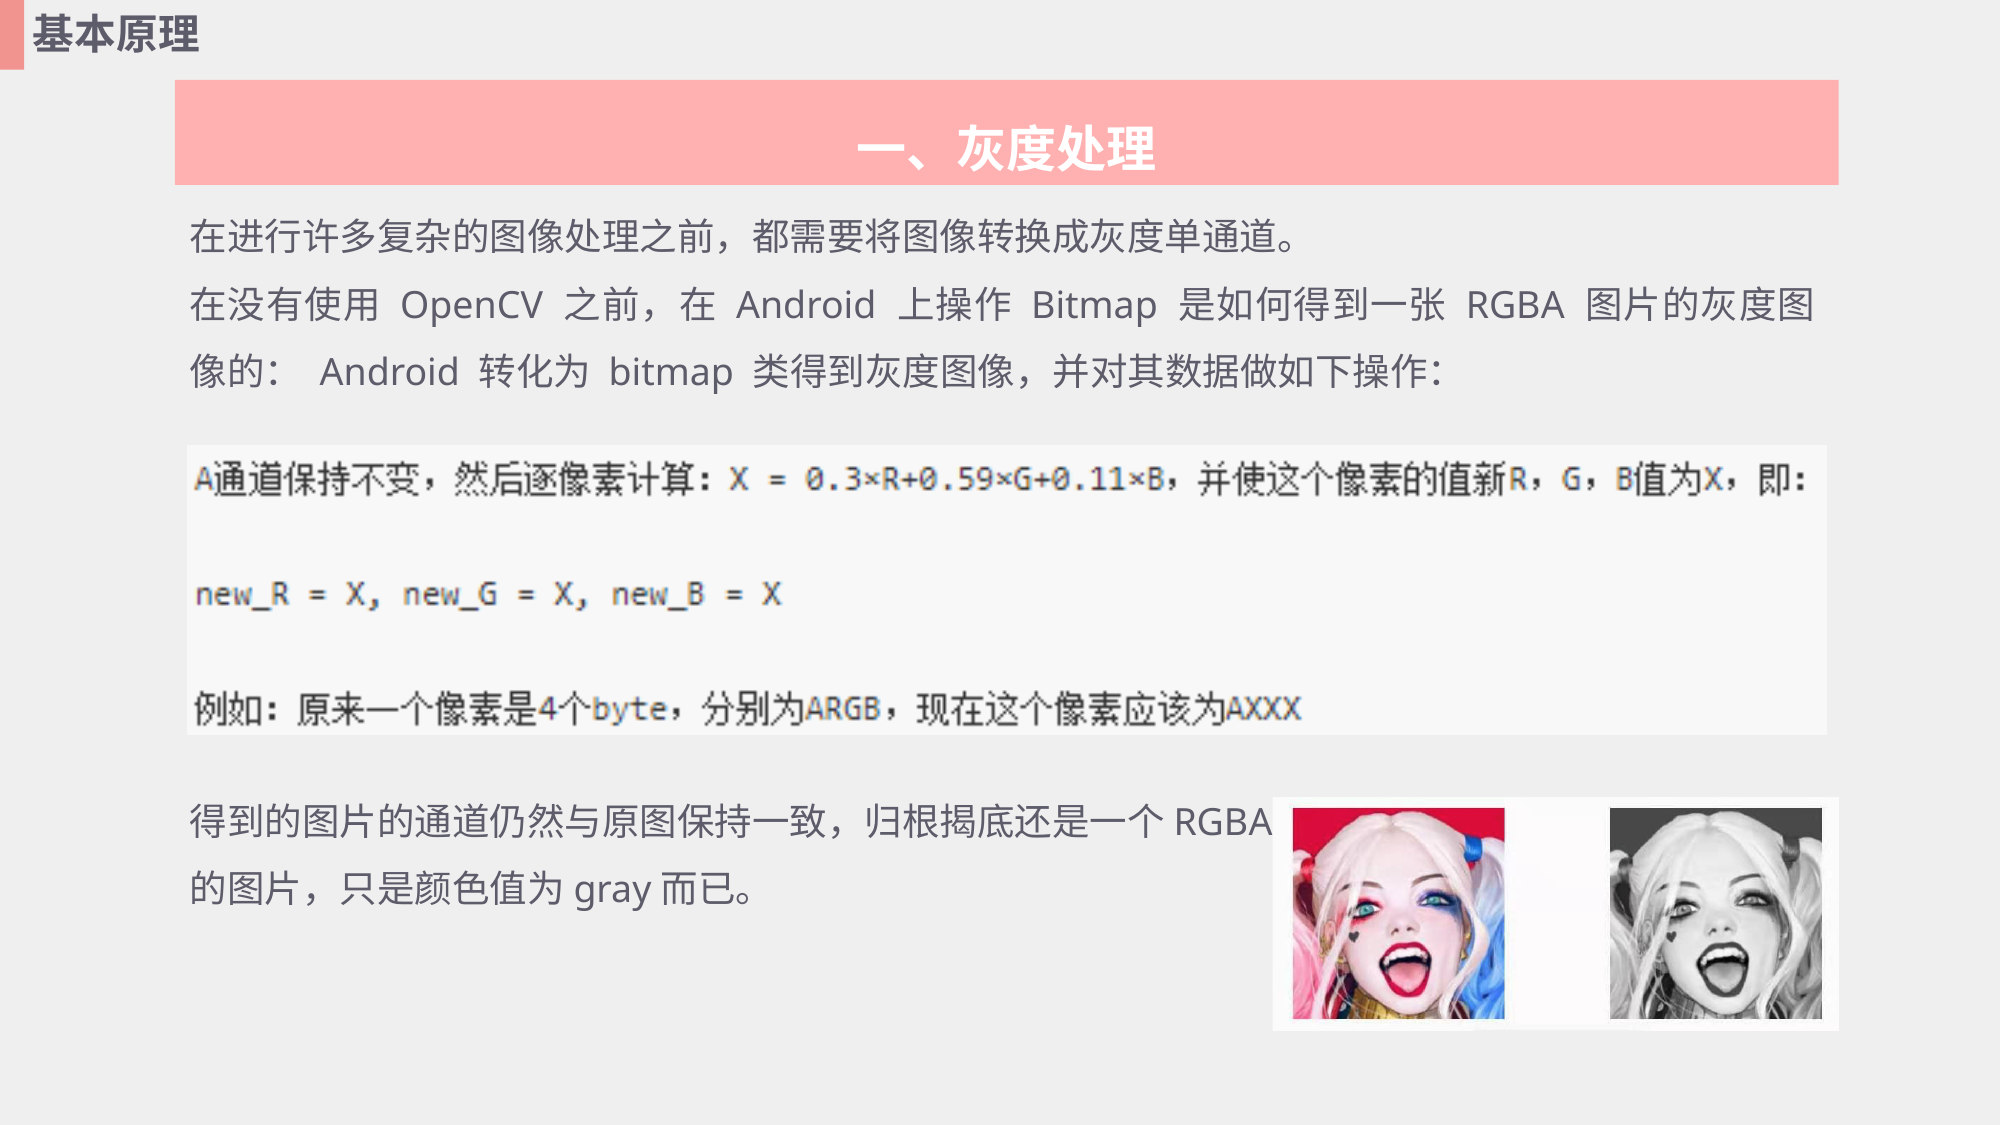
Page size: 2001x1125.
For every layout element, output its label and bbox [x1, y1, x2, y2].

text_box [174, 79, 1839, 1031]
text_box [0, 0, 453, 70]
